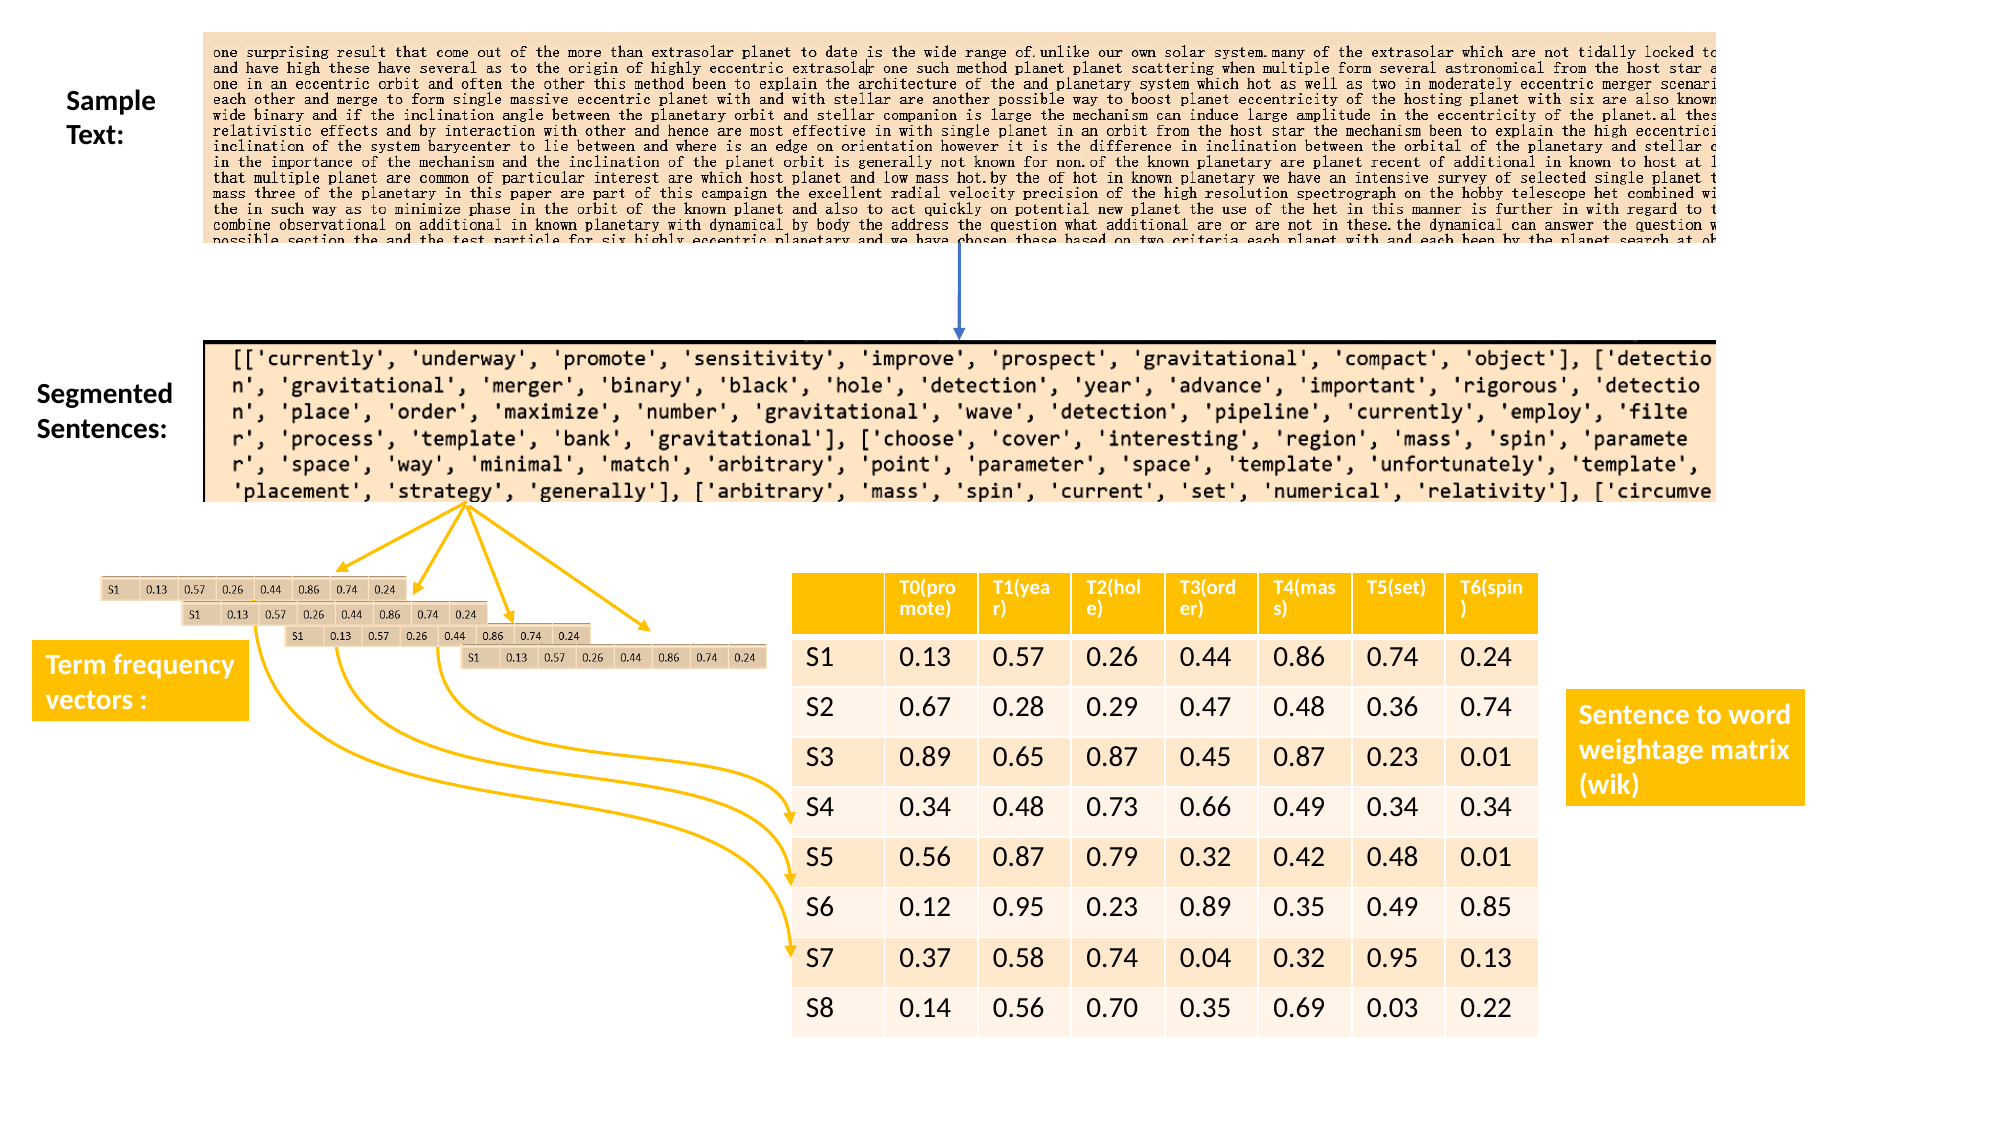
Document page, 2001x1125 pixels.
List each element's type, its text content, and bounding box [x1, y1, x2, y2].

table_cell 0.42 [1259, 838, 1351, 887]
table_cell 0.34 [1446, 788, 1538, 836]
table_cell 0.87 [979, 838, 1070, 887]
table_cell 0.14 [885, 988, 977, 1037]
table_cell 0.69 [1259, 988, 1351, 1037]
table_cell 0.24 [1446, 640, 1538, 686]
table_cell 0.74 [1446, 688, 1538, 736]
table_header T3(order) [1166, 573, 1257, 634]
table_cell 0.48 [979, 788, 1070, 836]
table_cell 0.13 [1446, 938, 1538, 987]
picture [203, 32, 1716, 243]
table_cell 0.89 [885, 738, 977, 786]
table_cell 0.45 [1166, 738, 1257, 786]
table_cell S2 [792, 688, 884, 736]
table_cell 0.86 [1259, 640, 1351, 686]
table_cell 0.56 [885, 838, 977, 887]
table_cell 0.95 [1353, 938, 1444, 987]
table_cell 0.36 [1353, 688, 1444, 736]
table_cell 0.70 [1072, 988, 1164, 1037]
table_cell 0.22 [1446, 988, 1538, 1037]
picture [203, 340, 1716, 502]
table_cell 0.01 [1446, 738, 1538, 786]
table_cell S3 [792, 738, 884, 786]
table_cell 0.95 [979, 888, 1070, 937]
table_cell 0.13 [885, 640, 977, 686]
table_cell 0.47 [1166, 688, 1257, 736]
table_cell 0.26 [1072, 640, 1164, 686]
table_header [792, 573, 884, 634]
table_cell 0.37 [885, 938, 977, 987]
text_box Sentence to word weightage matrix (wik) [1562, 686, 1808, 809]
table_cell 0.35 [1166, 988, 1257, 1037]
table_cell 0.23 [1353, 738, 1444, 786]
table_cell 0.73 [1072, 788, 1164, 836]
table_cell 0.32 [1259, 938, 1351, 987]
table_header T1(year) [979, 573, 1070, 634]
table_header T4(mass) [1259, 573, 1351, 634]
table_cell 0.58 [979, 938, 1070, 987]
picture [460, 644, 767, 669]
table_cell 0.28 [979, 688, 1070, 736]
table_cell 0.57 [979, 640, 1070, 686]
table_cell 0.74 [1353, 640, 1444, 686]
table_cell S1 [792, 640, 884, 686]
table_cell 0.87 [1072, 738, 1164, 786]
table_cell 0.01 [1446, 838, 1538, 887]
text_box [335, 501, 467, 573]
table_cell 0.04 [1166, 938, 1257, 987]
table_header T5(set) [1353, 573, 1444, 634]
text_box Segmented Sentences: [22, 367, 203, 452]
table_cell 0.34 [885, 788, 977, 836]
table_cell 0.12 [885, 888, 977, 937]
table_cell 0.03 [1353, 988, 1444, 1037]
table_header T6(spin) [1446, 573, 1538, 634]
table_cell 0.32 [1166, 838, 1257, 887]
table_cell 0.65 [979, 738, 1070, 786]
table_cell 0.48 [1259, 688, 1351, 736]
table_cell 0.74 [1072, 938, 1164, 987]
table_cell 0.35 [1259, 888, 1351, 937]
table_cell 0.49 [1353, 888, 1444, 937]
table_cell 0.66 [1166, 788, 1257, 836]
table_cell S8 [792, 988, 884, 1037]
picture [100, 576, 488, 647]
table_cell 0.87 [1259, 738, 1351, 786]
table_cell 0.44 [1166, 640, 1257, 686]
table_cell 0.48 [1353, 838, 1444, 887]
table_cell 0.56 [979, 988, 1070, 1037]
table_cell 0.34 [1353, 788, 1444, 836]
table_cell S7 [792, 938, 884, 987]
table_header T0(promote) [885, 573, 977, 634]
table_cell 0.79 [1072, 838, 1164, 887]
table_cell S6 [792, 888, 884, 937]
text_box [412, 504, 466, 510]
table_cell 0.23 [1072, 888, 1164, 937]
table_cell S4 [792, 788, 884, 836]
text_box Term frequency vectors : [29, 637, 252, 724]
text_box Sample Text: [51, 73, 178, 159]
table_cell 0.85 [1446, 888, 1538, 937]
table_cell 0.49 [1259, 788, 1351, 836]
table_header T2(hole) [1072, 573, 1164, 634]
table_cell 0.29 [1072, 688, 1164, 736]
table_cell S5 [792, 838, 884, 887]
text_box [468, 506, 651, 510]
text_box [343, 510, 702, 1048]
table_cell 0.67 [885, 688, 977, 736]
table_cell 0.89 [1166, 888, 1257, 937]
